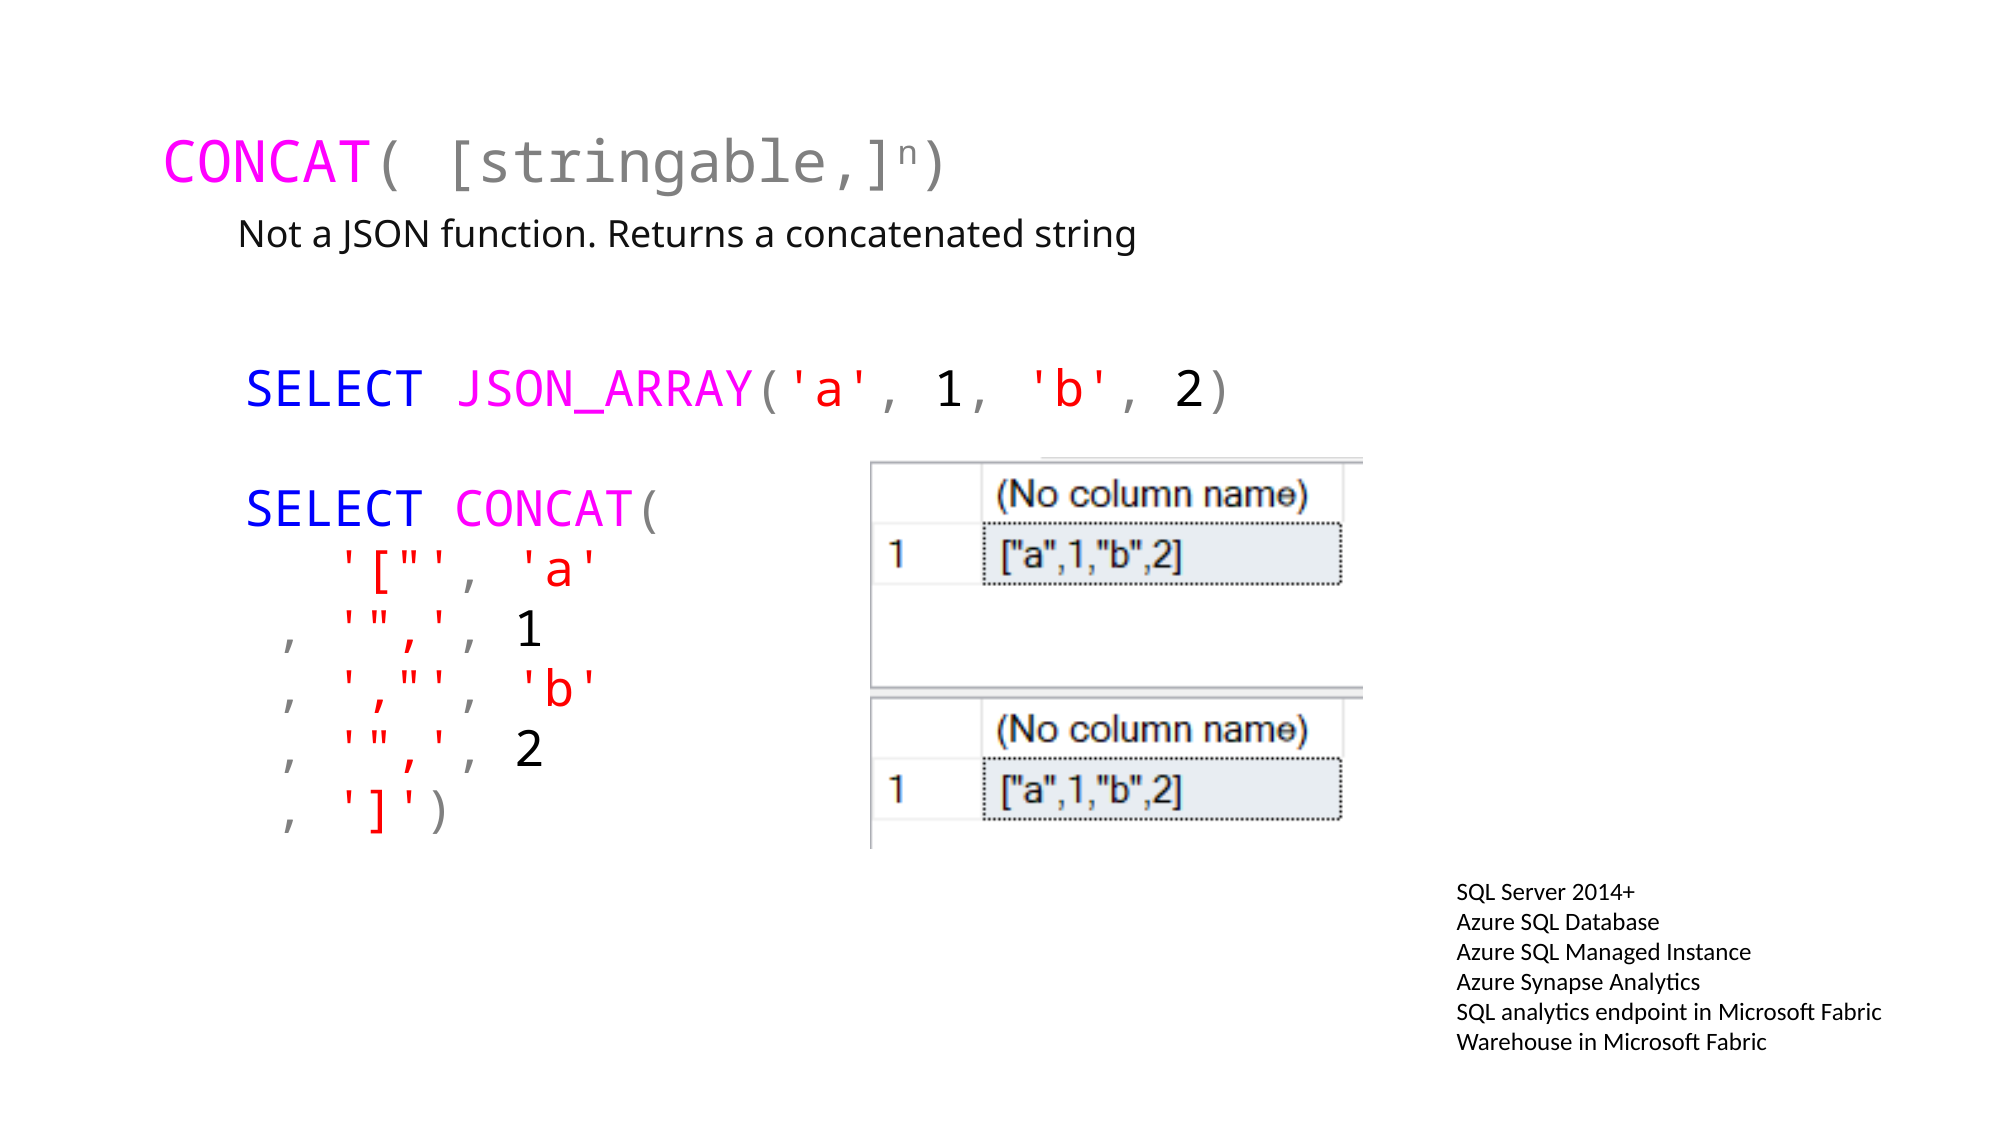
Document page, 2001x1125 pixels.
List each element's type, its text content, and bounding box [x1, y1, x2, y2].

picture [870, 457, 1363, 849]
text_box SELECT JSON_ARRAY('a', 1, 'b', 2) SELECT CONCAT( '["', 'a' , '",', 1 , ',"', 'b' , '",', 2 , ']') [230, 348, 1450, 844]
text_box SQL Server 2014+ Azure SQL Database Azure SQL Managed Instance Azure Synapse Analytics SQL analytics endpoint in Microsoft Fabric Warehouse in Microsoft Fabric [1441, 868, 1928, 1063]
text_box CONCAT( [stringable,]n) [147, 116, 1847, 202]
text_box Not a JSON function. Returns a concatenated string [212, 202, 1532, 263]
